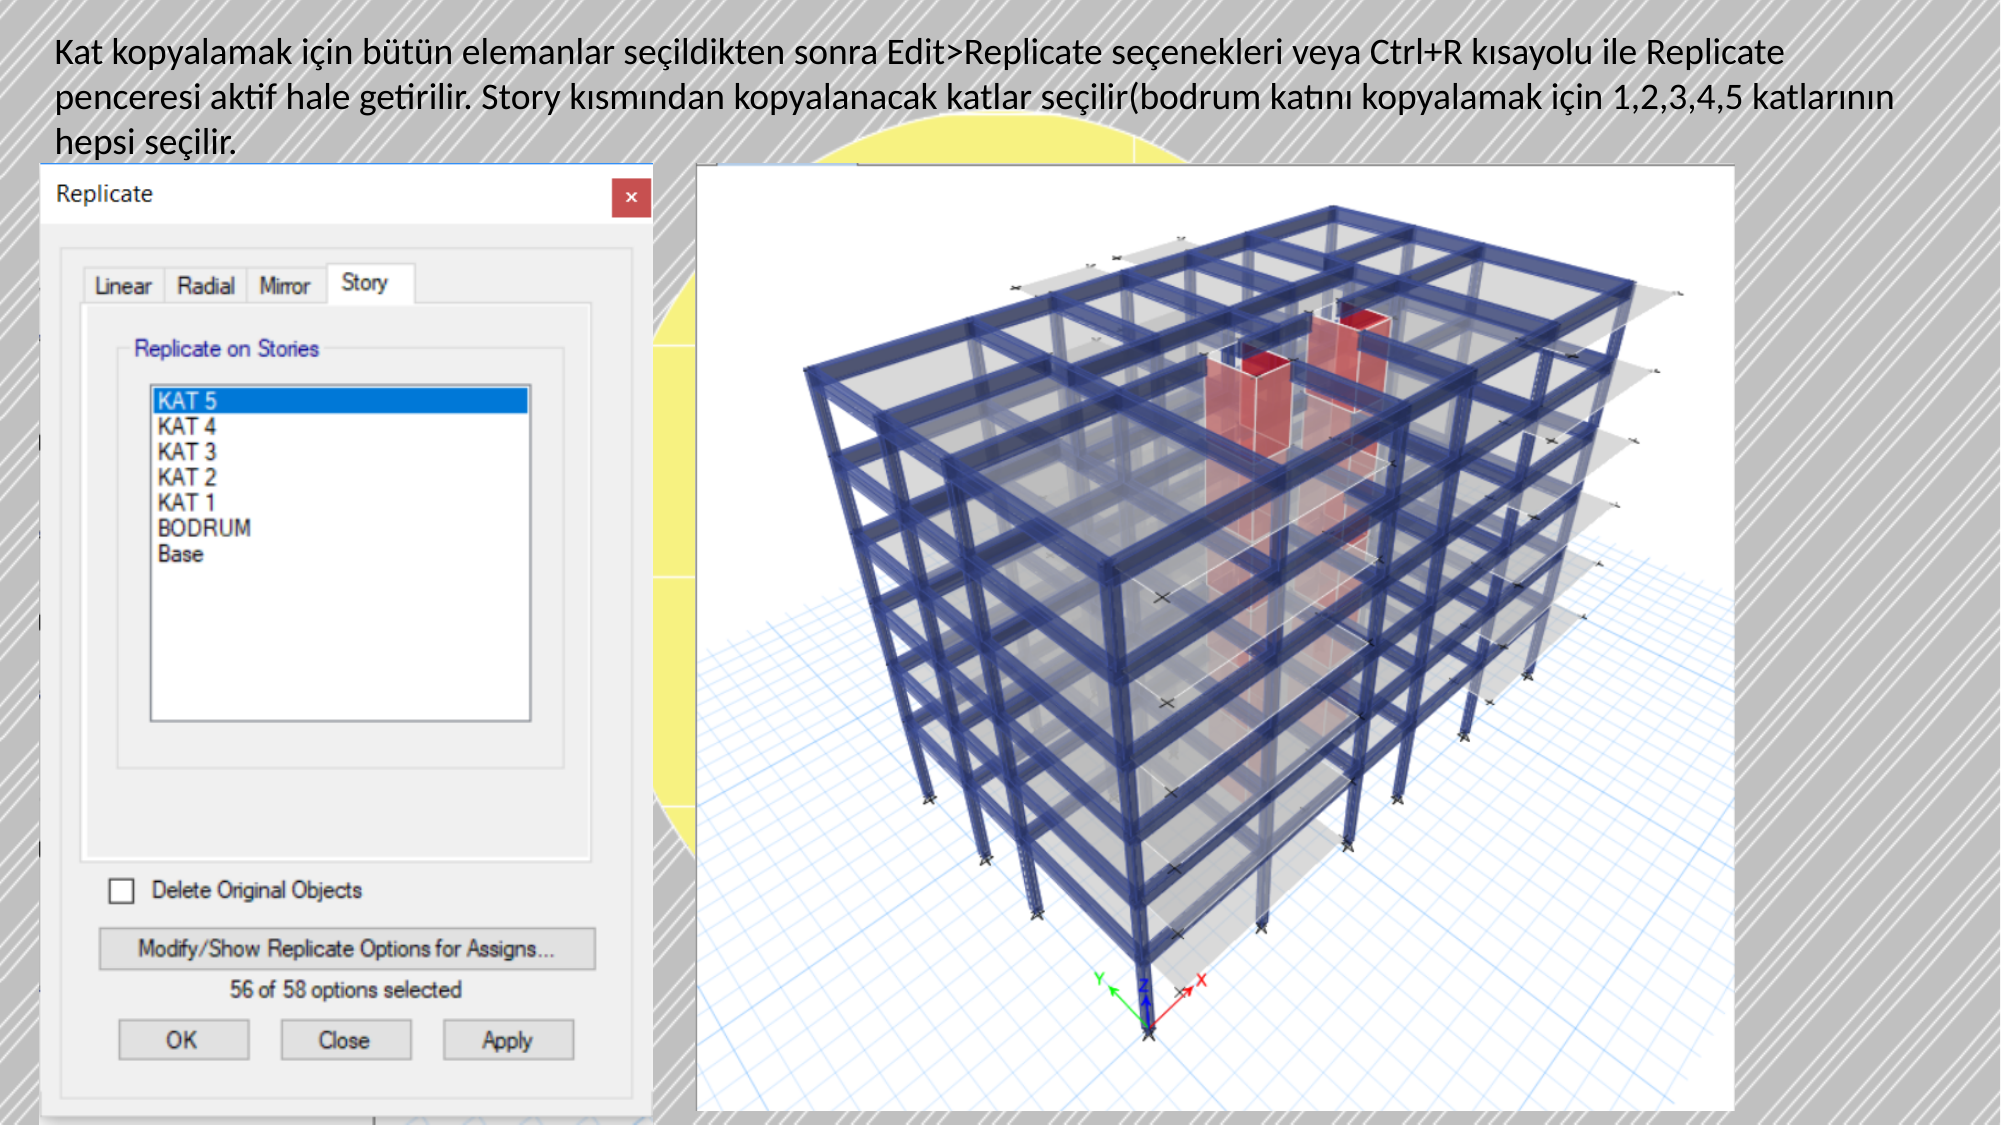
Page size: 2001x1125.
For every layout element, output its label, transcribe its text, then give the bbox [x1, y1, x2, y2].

picture [0, 0, 2001, 1125]
text_box Kat kopyalamak için bütün elemanlar seçildikten sonra Edit>Replicate seçenekleri veya Ctrl+R kısayolu ile Replicate penceresi aktif hale getirilir. Story kısmından kopyalanacak katlar seçilir(bodrum katını kopyalamak için 1,2,3,4,5 katlarının hepsi seçilir. [39, 19, 1944, 170]
